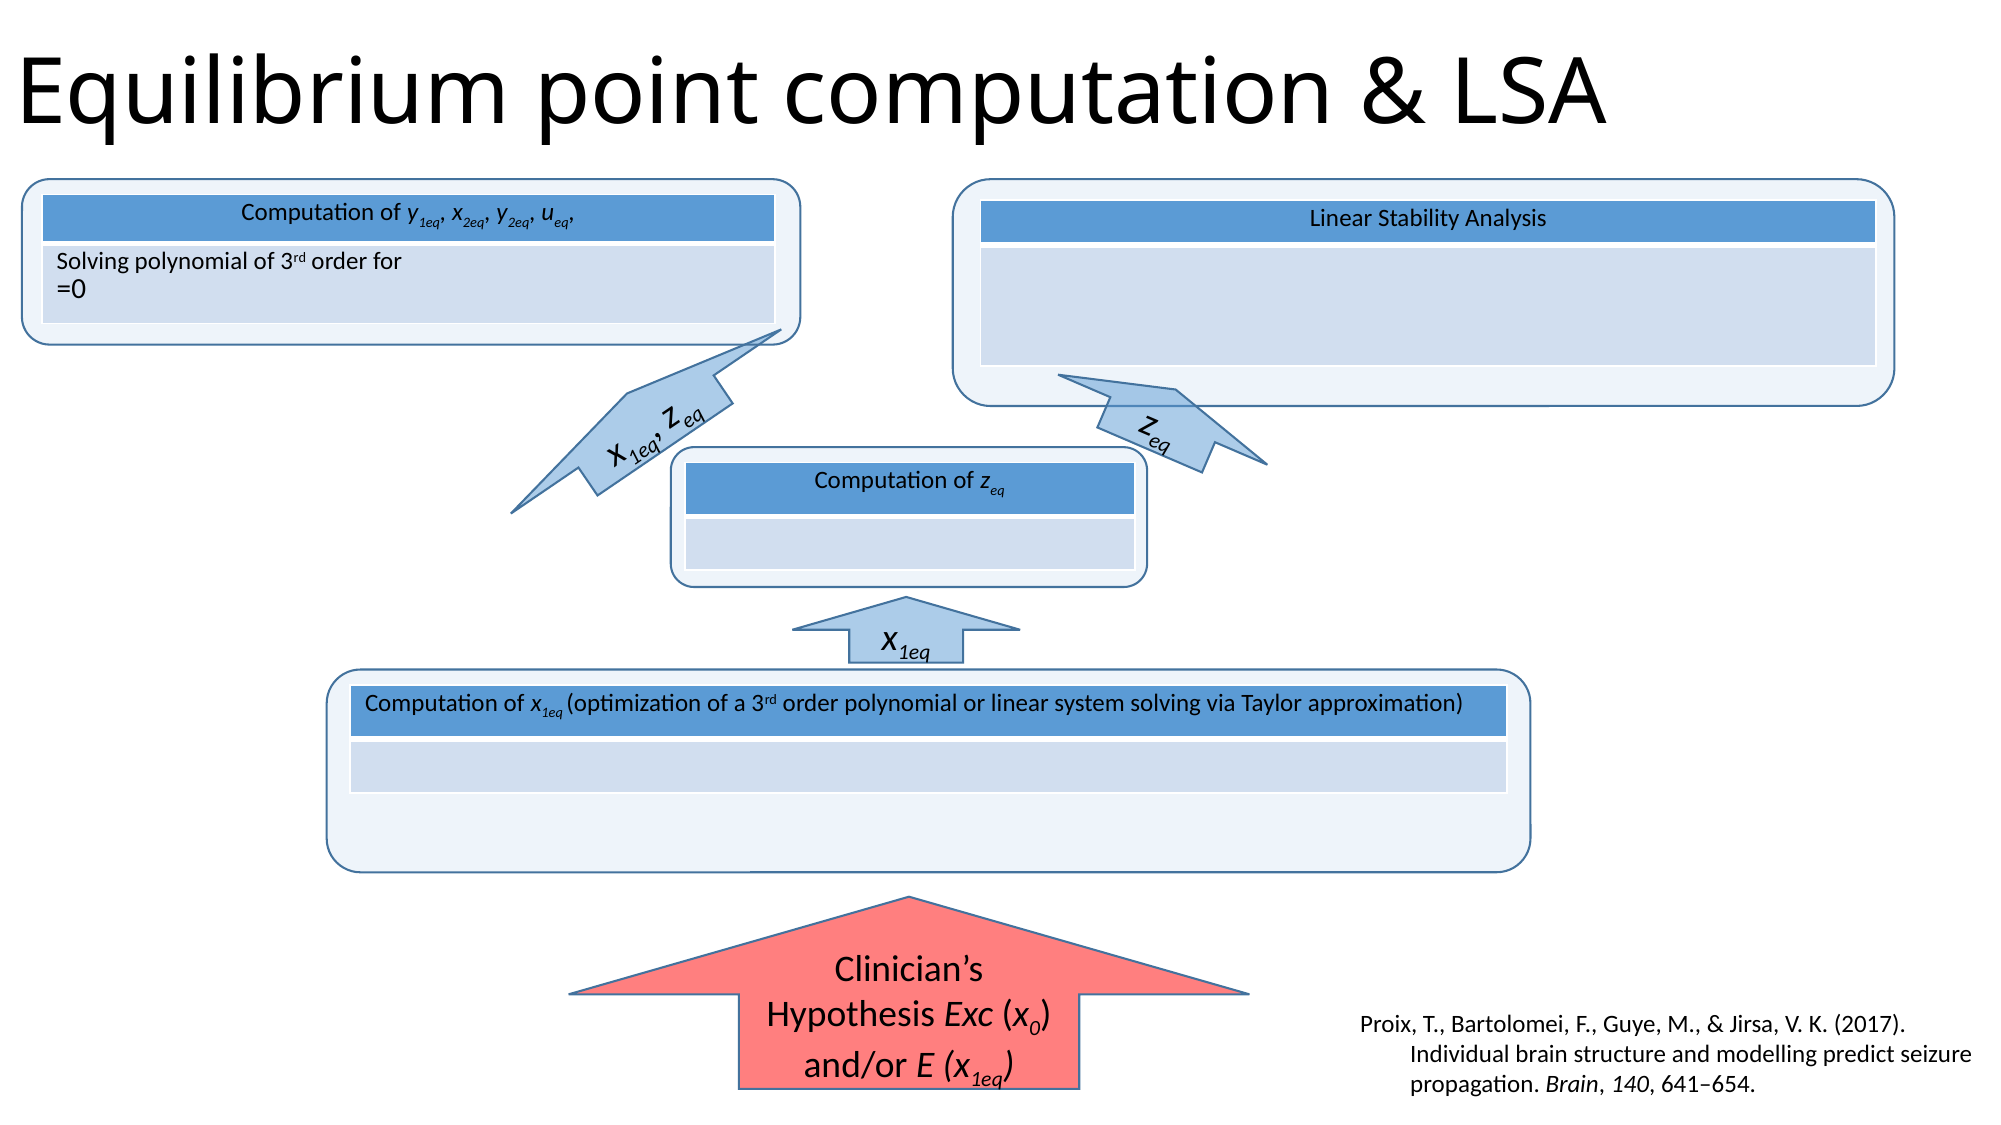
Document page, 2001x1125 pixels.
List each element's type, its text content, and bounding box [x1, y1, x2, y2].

title Equilibrium point computation & LSA [0, 0, 1952, 203]
text_box x1eq, zeq [510, 346, 759, 515]
text_box [325, 668, 1532, 874]
text_box x1eq [792, 595, 1021, 664]
text_box Proix, T., Bartolomei, F., Guye, M., & Jirsa, V. K. (2017). Individual brain structure and modelling predict seizure propagation. Brain, 140, 641–654. [1345, 1000, 2000, 1105]
text_box [951, 178, 1896, 408]
text_box zeq [1057, 373, 1268, 474]
text_box [20, 178, 802, 346]
text_box [669, 446, 1149, 589]
text_box Clinician’s Hypothesis Exc (x0) and/or E (x1eq) [568, 895, 1250, 1090]
